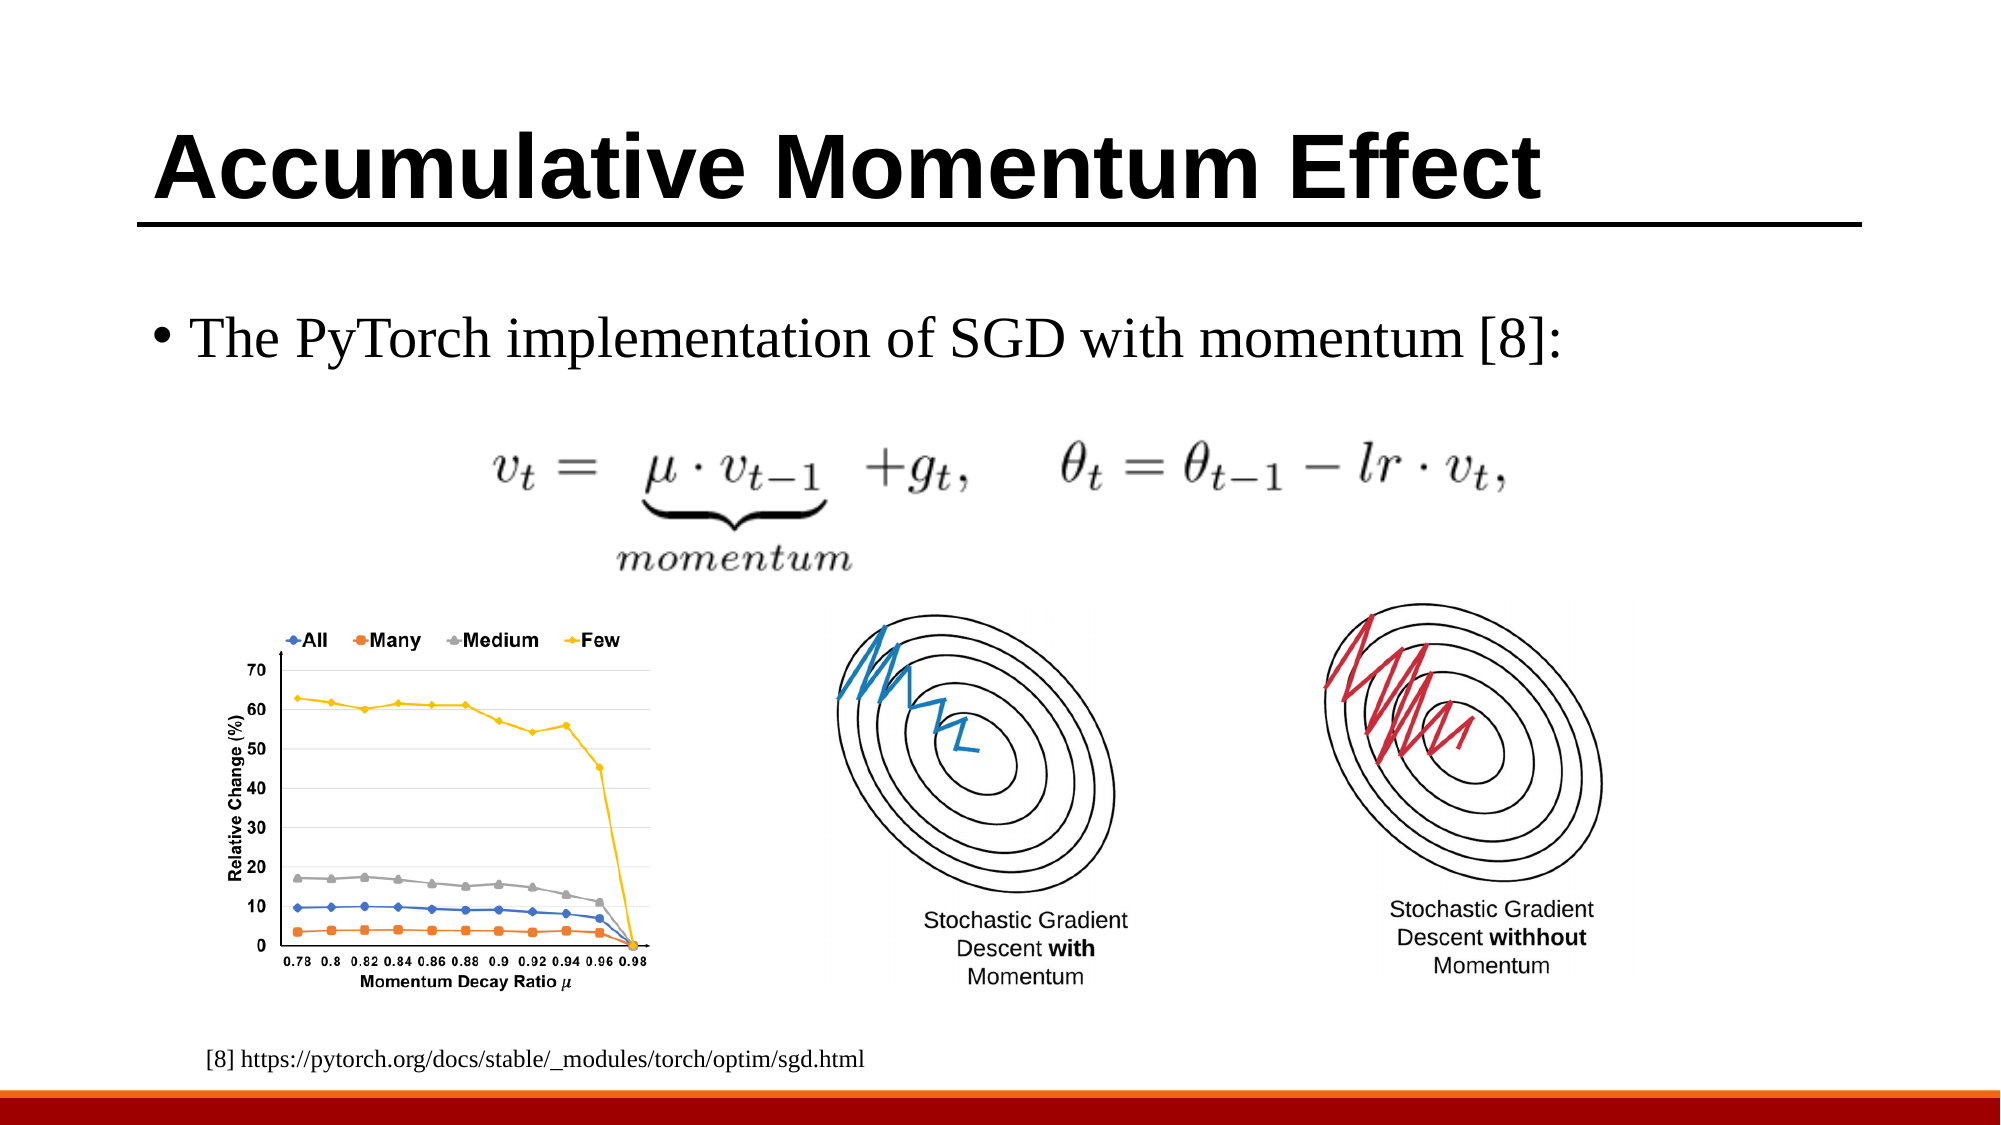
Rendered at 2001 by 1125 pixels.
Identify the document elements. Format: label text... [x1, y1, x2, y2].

picture [822, 610, 1131, 988]
picture [204, 610, 697, 1003]
picture [450, 410, 1633, 977]
title Accumulative Momentum Effect [137, 59, 1863, 278]
text_box [8] https://pytorch.org/docs/stable/_modules/torch/optim/sgd.html [190, 1035, 881, 1081]
list The PyTorch implementation of SGD with momentum [8]: [137, 299, 1863, 1014]
